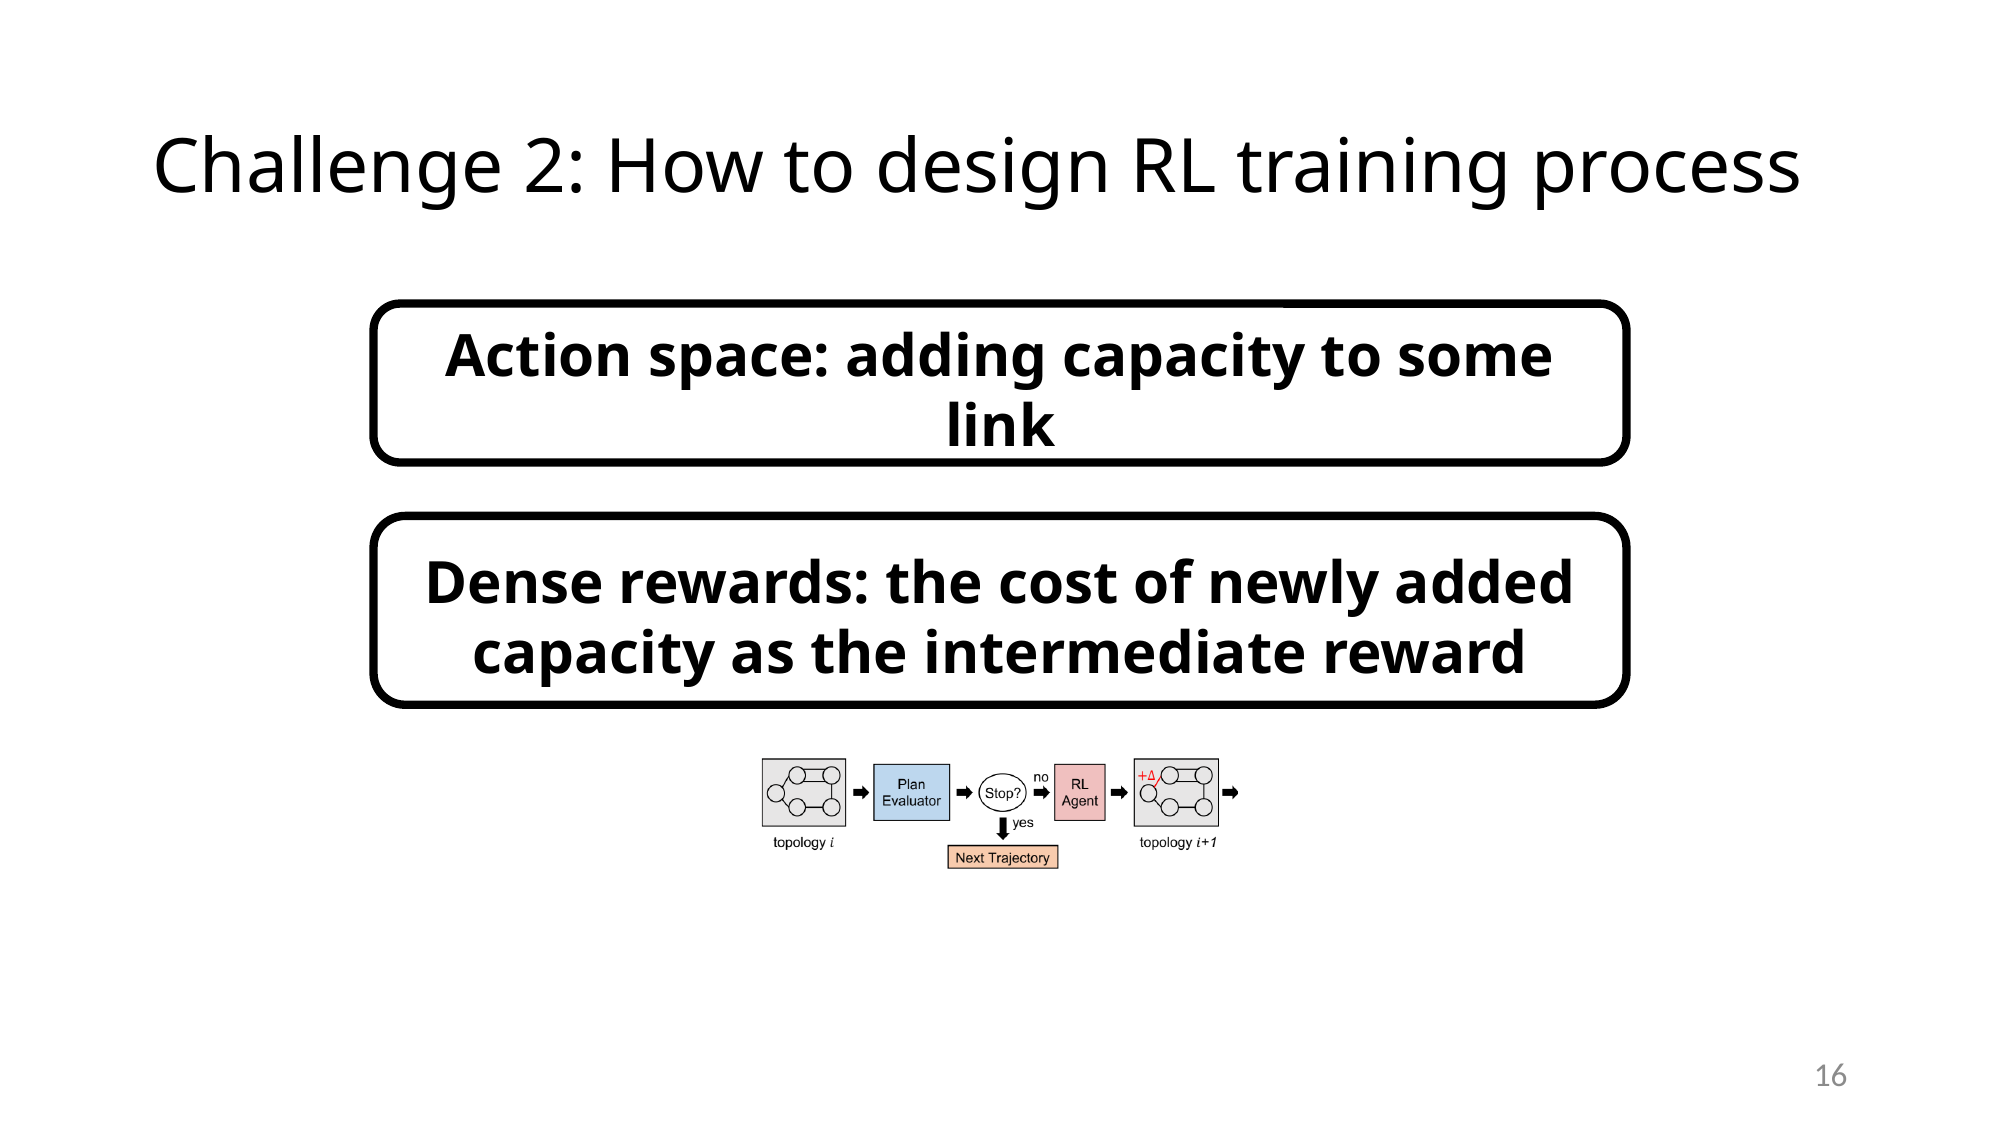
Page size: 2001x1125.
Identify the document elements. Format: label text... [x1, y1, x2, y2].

picture [761, 758, 1239, 873]
slide_number 16 [1412, 1042, 1863, 1103]
text_box Action space: adding capacity to some link [372, 302, 1628, 464]
title Challenge 2: How to design RL training process [137, 59, 1863, 278]
text_box Dense rewards: the cost of newly added capacity as the intermediate reward [372, 514, 1628, 706]
